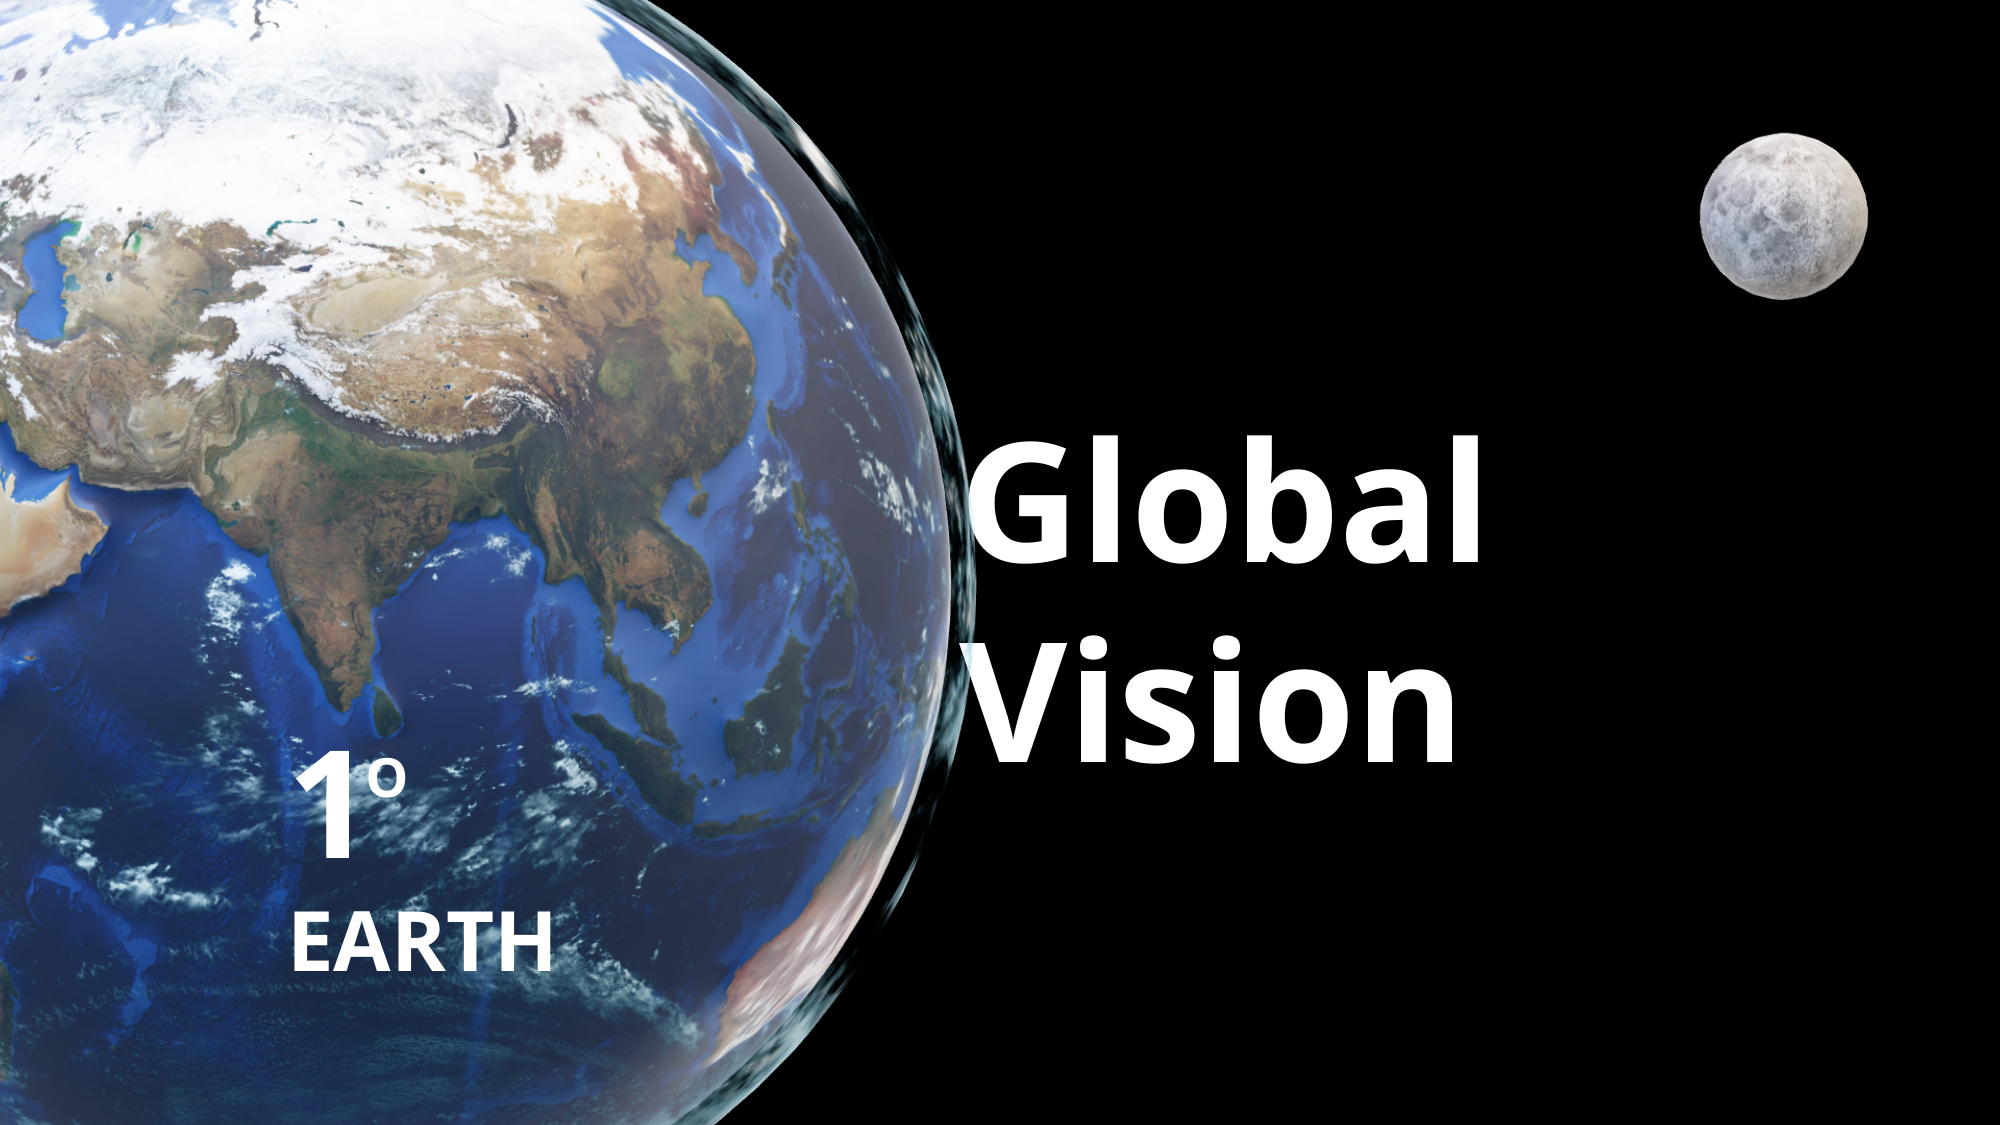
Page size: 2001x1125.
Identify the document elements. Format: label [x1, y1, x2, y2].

text_box [271, 700, 736, 1000]
picture [0, 0, 2000, 1125]
